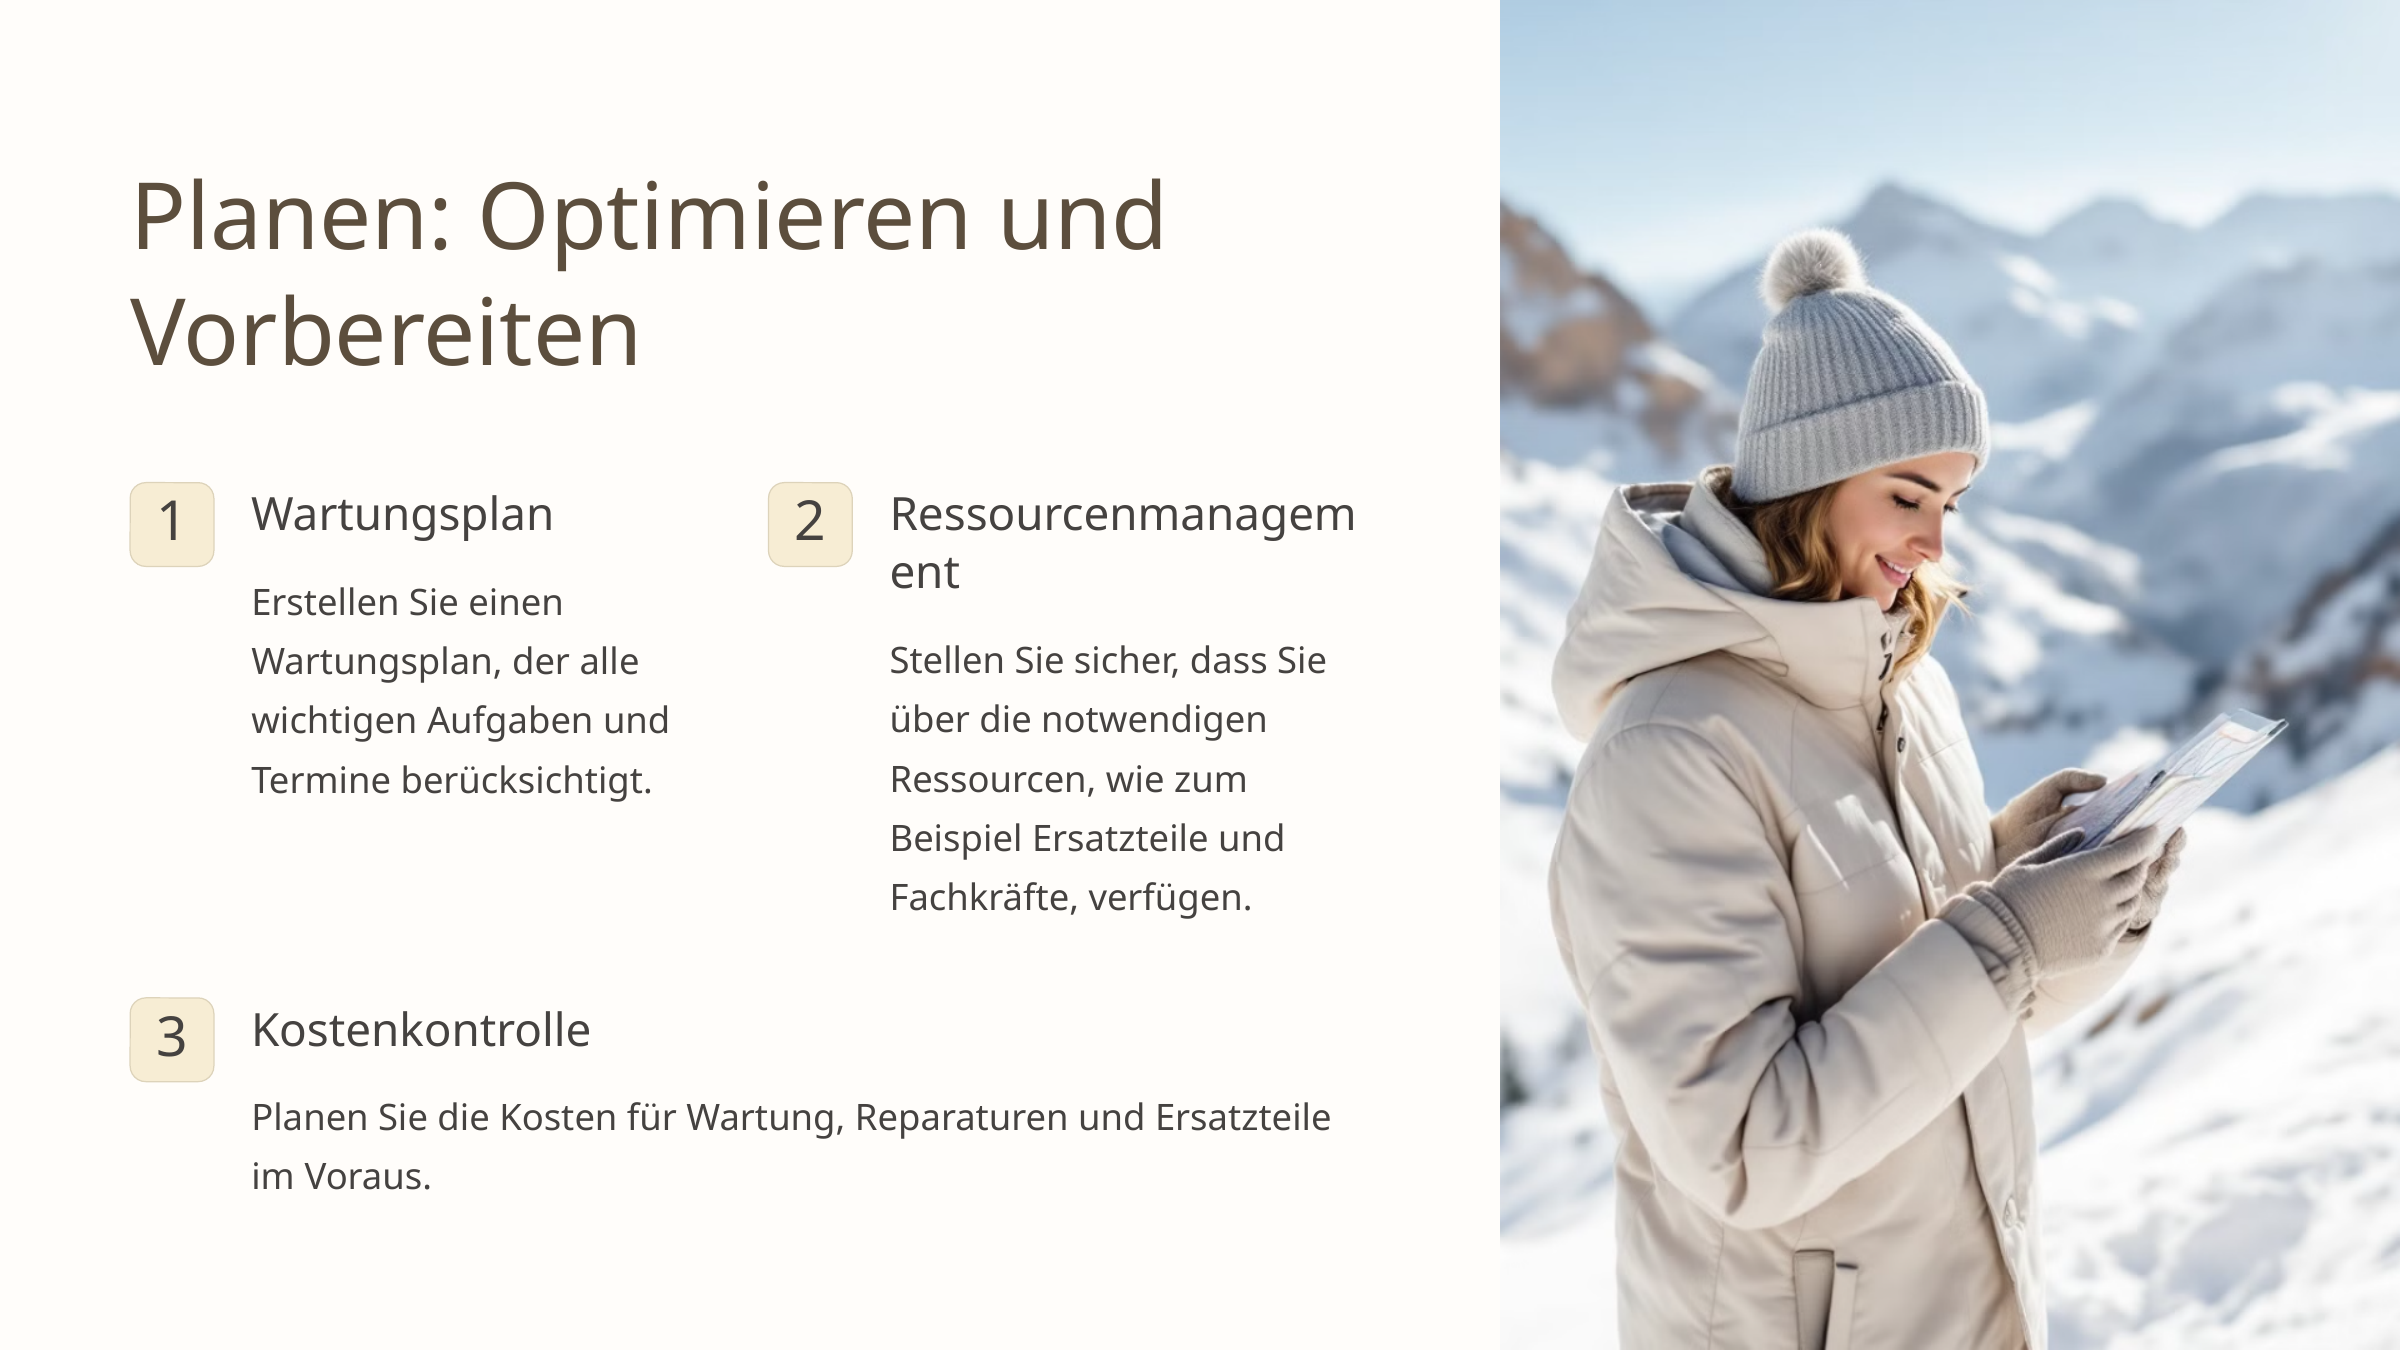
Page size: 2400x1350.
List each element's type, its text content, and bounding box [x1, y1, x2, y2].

text_box 2 [793, 496, 828, 553]
text_box Planen: Optimieren und Vorbereiten [130, 152, 1370, 385]
text_box Ressourcenmanagement [889, 482, 1370, 599]
text_box [768, 482, 853, 567]
text_box Planen Sie die Kosten für Wartung, Reparaturen und Ersatzteile im Voraus. [251, 1078, 1370, 1198]
text_box [130, 997, 214, 1082]
text_box 3 [154, 1011, 190, 1068]
picture [1499, 0, 2400, 1350]
text_box Erstellen Sie einen Wartungsplan, der alle wichtigen Aufgaben und Termine berücksichtigt. [251, 563, 732, 802]
text_box Kostenkontrolle [251, 997, 717, 1056]
text_box Stellen Sie sicher, dass Sie über die notwendigen Ressourcen, wie zum Beispiel Ersatzteile und Fachkräfte, verfügen. [889, 621, 1370, 919]
text_box Wartungsplan [251, 482, 717, 541]
text_box 1 [159, 496, 185, 553]
text_box [130, 482, 214, 567]
